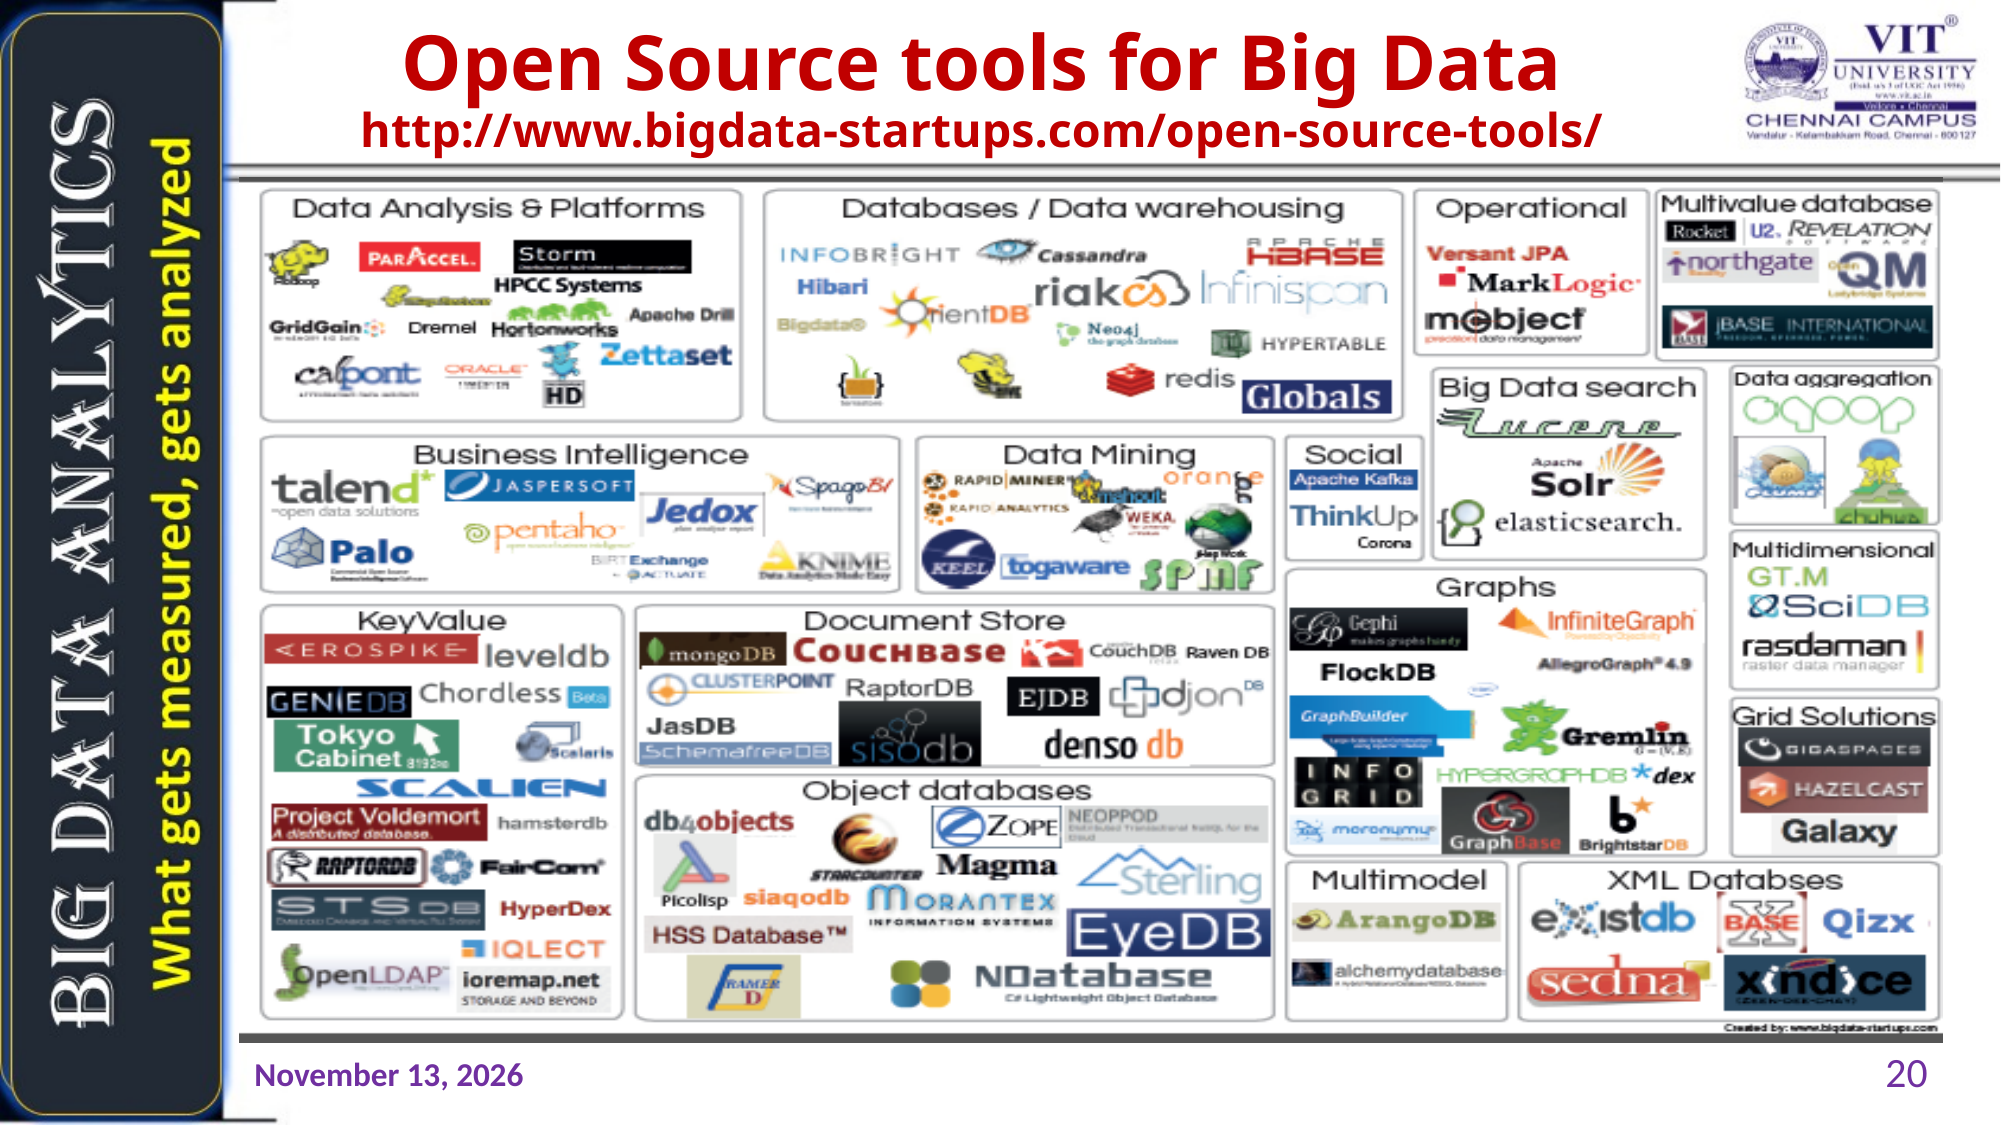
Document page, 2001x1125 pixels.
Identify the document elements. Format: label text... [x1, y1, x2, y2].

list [239, 177, 1943, 1043]
slide_number 20 [1778, 1043, 1943, 1103]
picture [0, 0, 2001, 1125]
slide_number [239, 1043, 588, 1103]
title Open Source tools for Big Data http://www.bigdata-startups.com/open-source-tools/ [239, 16, 1725, 167]
